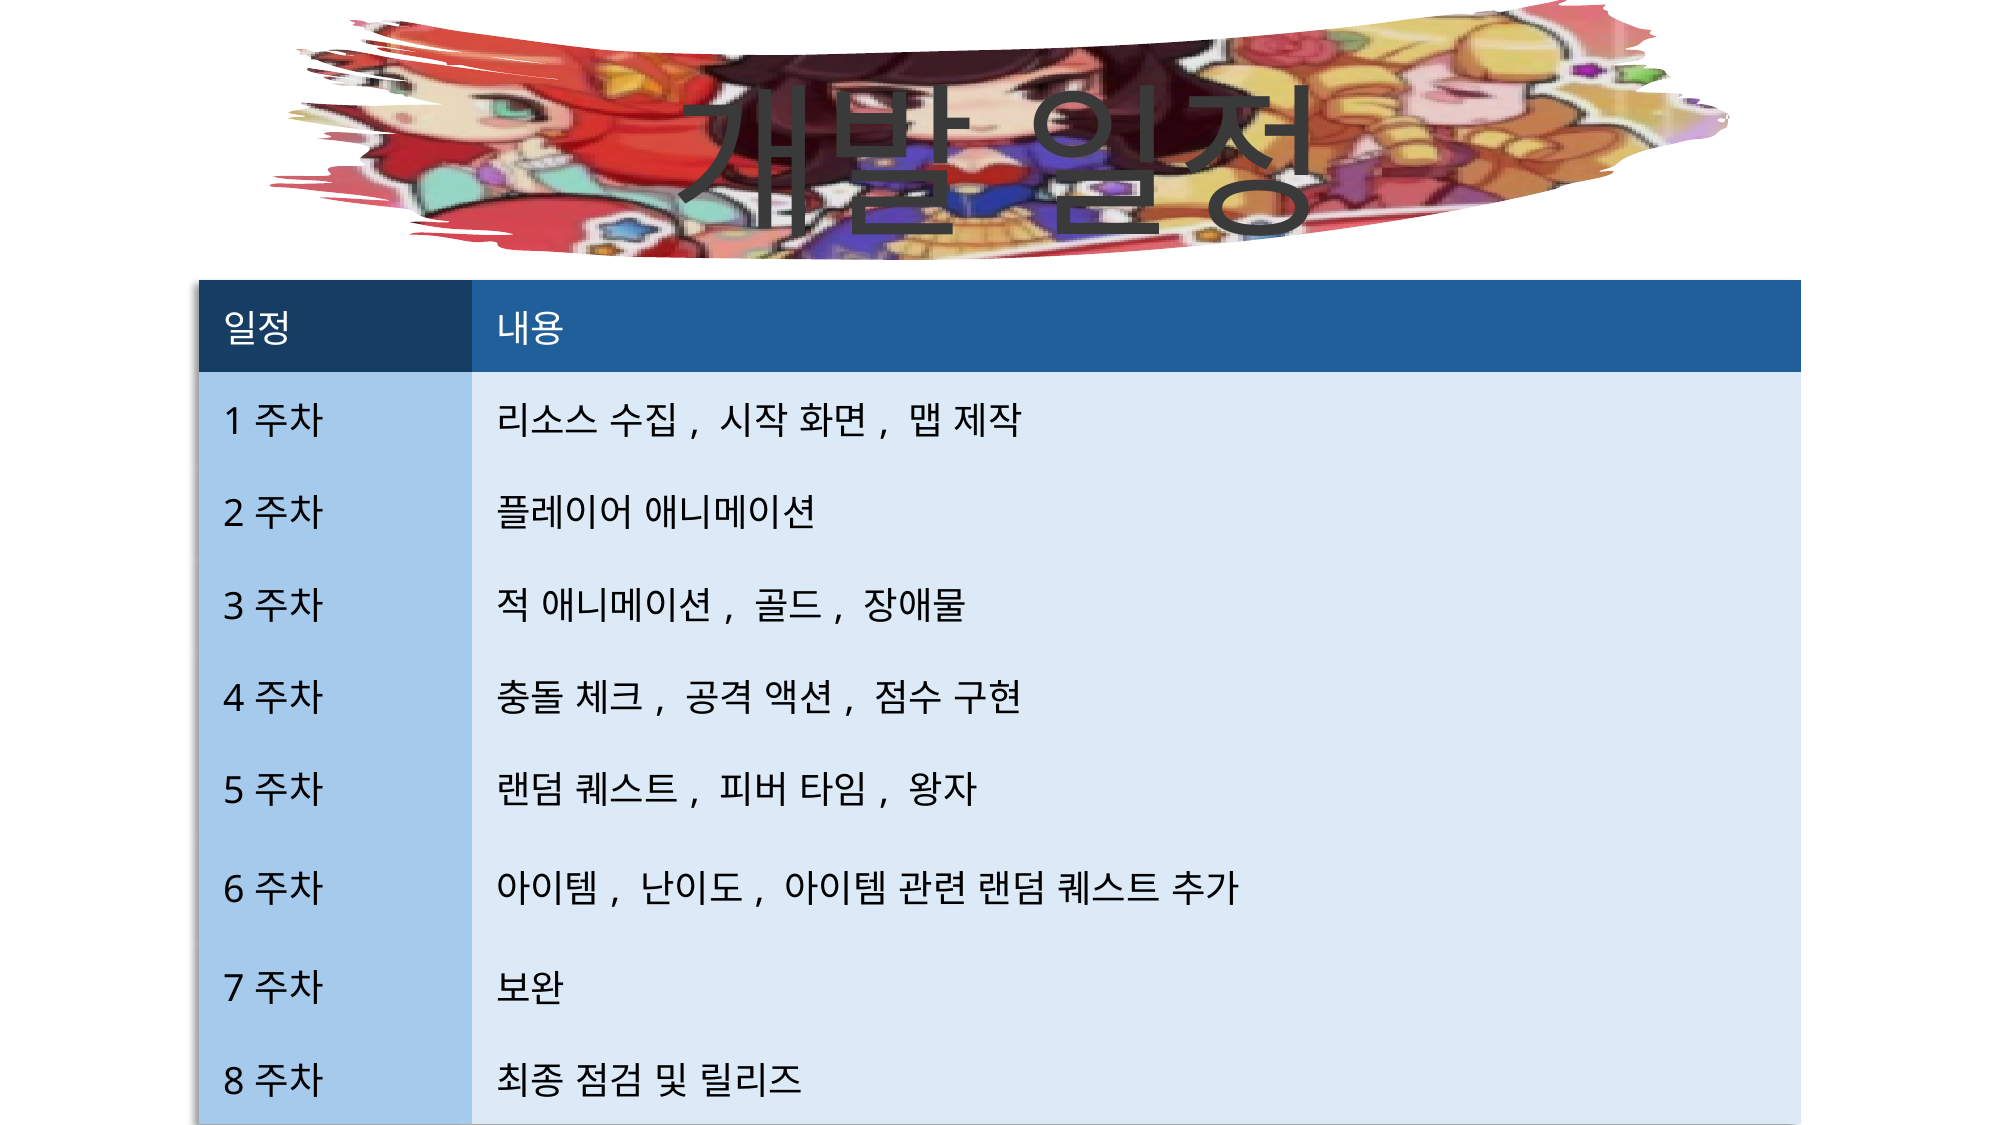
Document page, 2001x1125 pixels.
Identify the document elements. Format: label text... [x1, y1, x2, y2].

table_cell 8주차 [199, 1032, 472, 1124]
table_cell 5주차 [199, 741, 472, 833]
title 개발 일정 [249, 71, 1750, 268]
table_cell 4주차 [199, 649, 472, 741]
picture [268, 0, 1731, 261]
table_cell 플레이어 애니메이션 [472, 464, 1801, 557]
table_header 내용 [472, 280, 1801, 372]
table_cell 6주차 [199, 833, 472, 940]
table_cell 적 애니메이션, 골드, 장애물 [472, 557, 1801, 649]
table_cell 보완 [472, 940, 1801, 1032]
table_cell 랜덤 퀘스트, 피버 타임, 왕자 [472, 741, 1801, 833]
table_cell 최종 점검 및 릴리즈 [472, 1032, 1801, 1124]
table_cell 아이템, 난이도, 아이템 관련 랜덤 퀘스트 추가 [472, 833, 1801, 940]
table_cell 7주차 [199, 940, 472, 1032]
table_cell 충돌 체크, 공격 액션, 점수 구현 [472, 649, 1801, 741]
table_cell 2주차 [199, 464, 472, 557]
table_cell 리소스 수집, 시작 화면, 맵 제작 [472, 372, 1801, 464]
text_box [0, 0, 2000, 1125]
table_cell 3주차 [199, 557, 472, 649]
table_header 일정 [199, 280, 472, 372]
table_cell 1주차 [199, 372, 472, 464]
